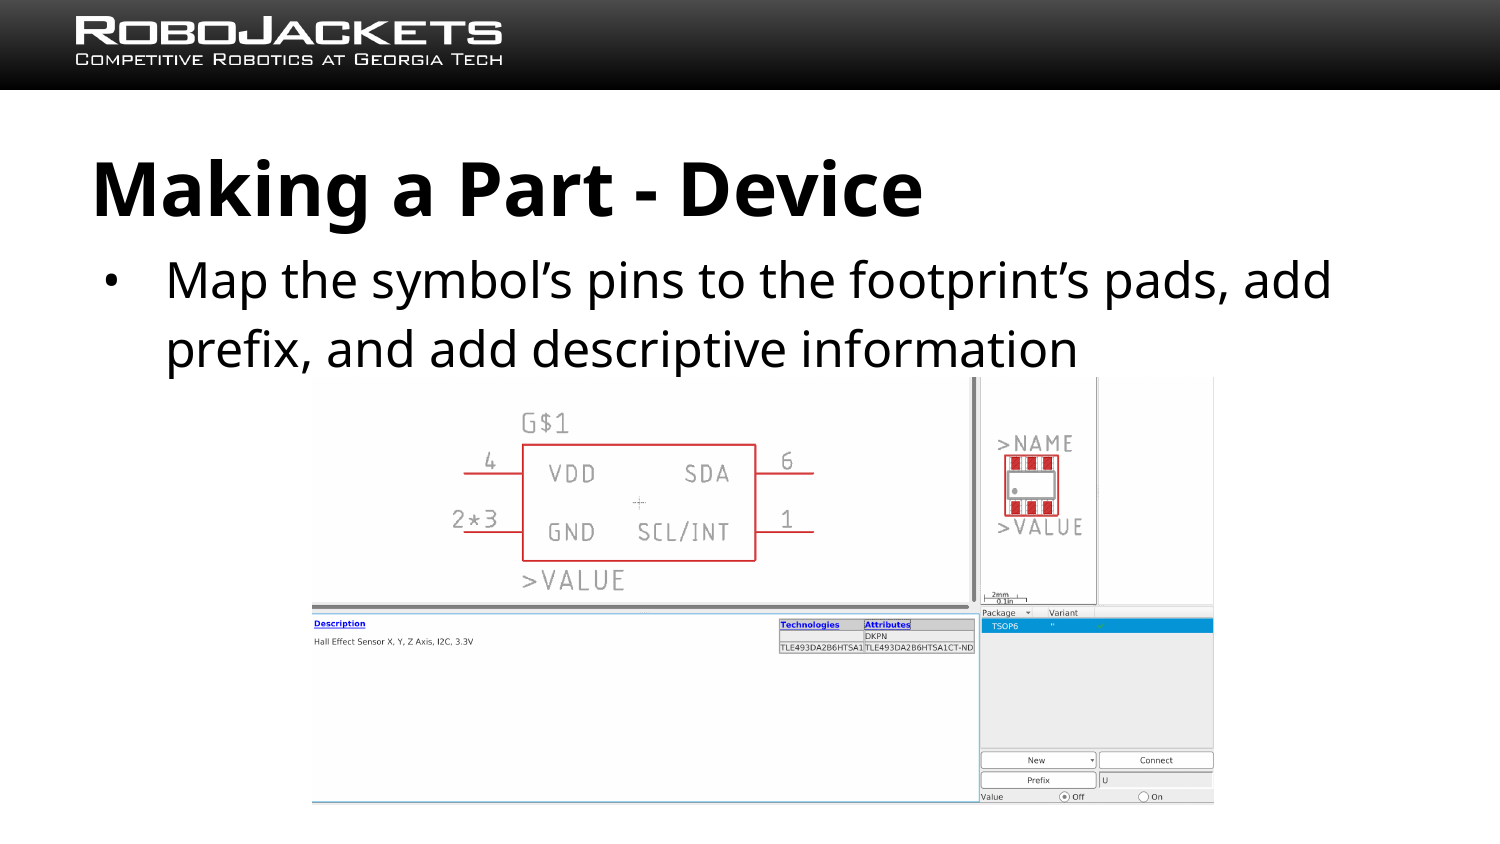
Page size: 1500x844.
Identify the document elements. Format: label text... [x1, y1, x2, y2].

title Making a Part - Device [75, 112, 1388, 225]
list Map the symbol’s pins to the footprint’s pads, add prefix, and add descriptive information [75, 225, 1388, 750]
picture [312, 377, 1214, 805]
picture [75, 16, 507, 65]
